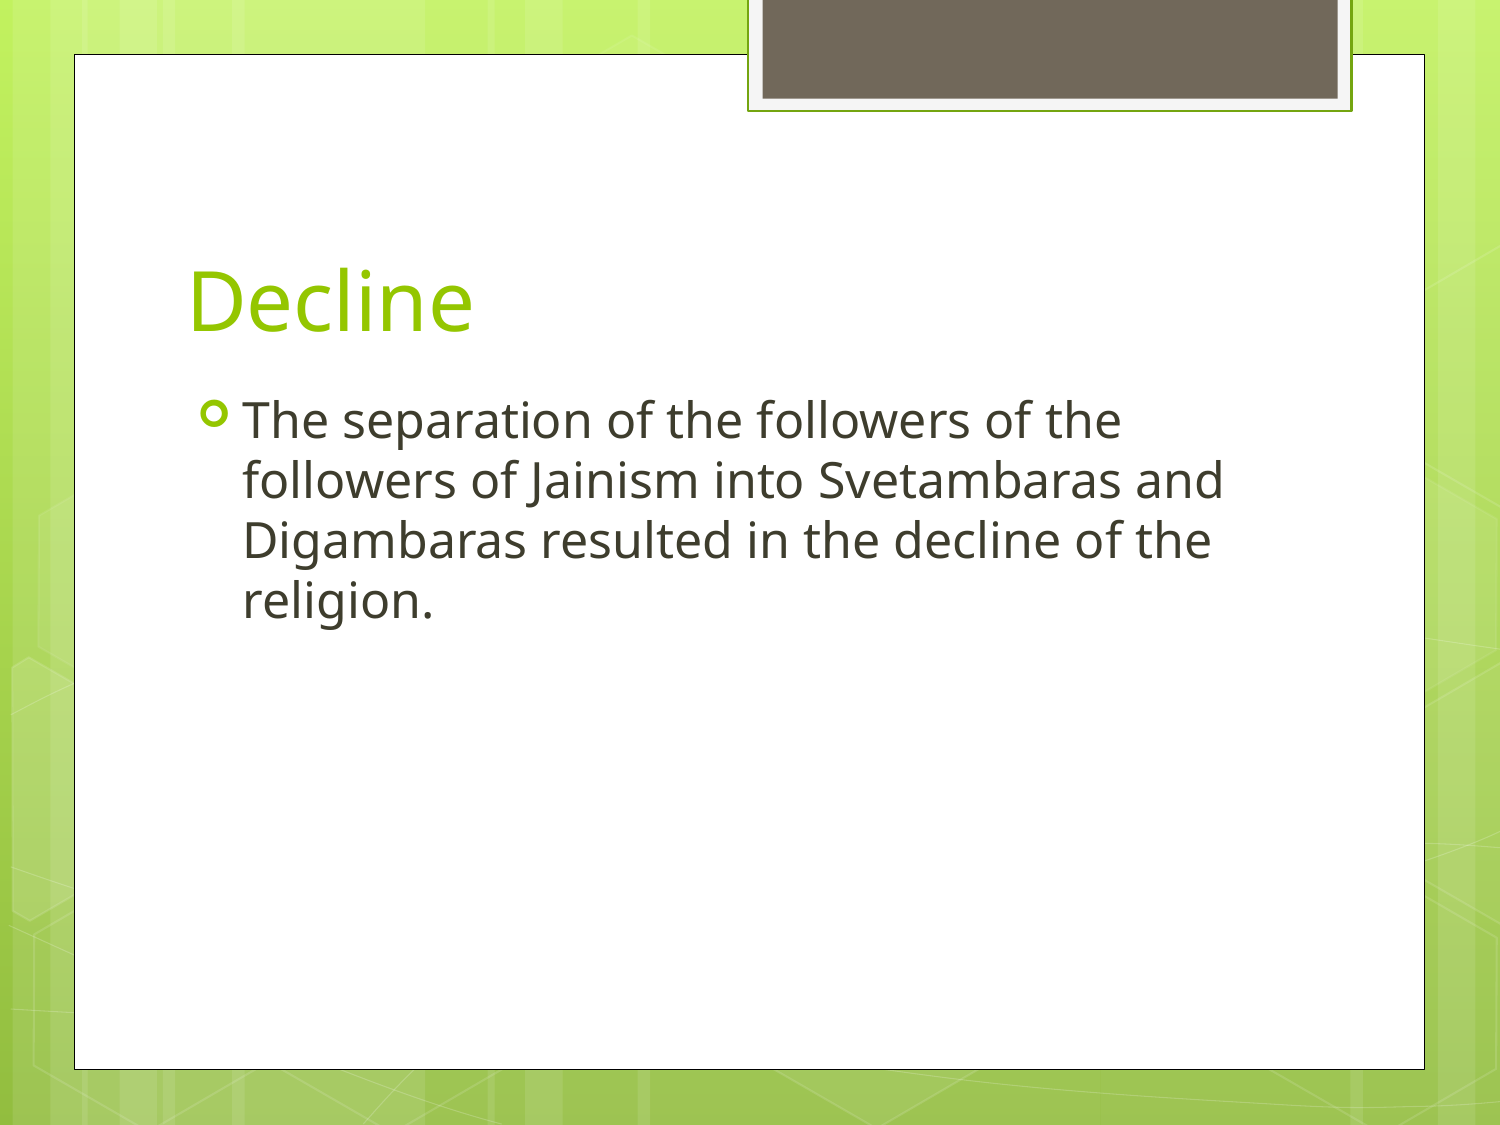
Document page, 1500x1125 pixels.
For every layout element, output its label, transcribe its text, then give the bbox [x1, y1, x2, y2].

list The separation of the followers of the followers of Jainism into Svetambaras and Digambaras resulted in the decline of the religion. [171, 381, 1283, 957]
title Decline [171, 168, 1324, 357]
